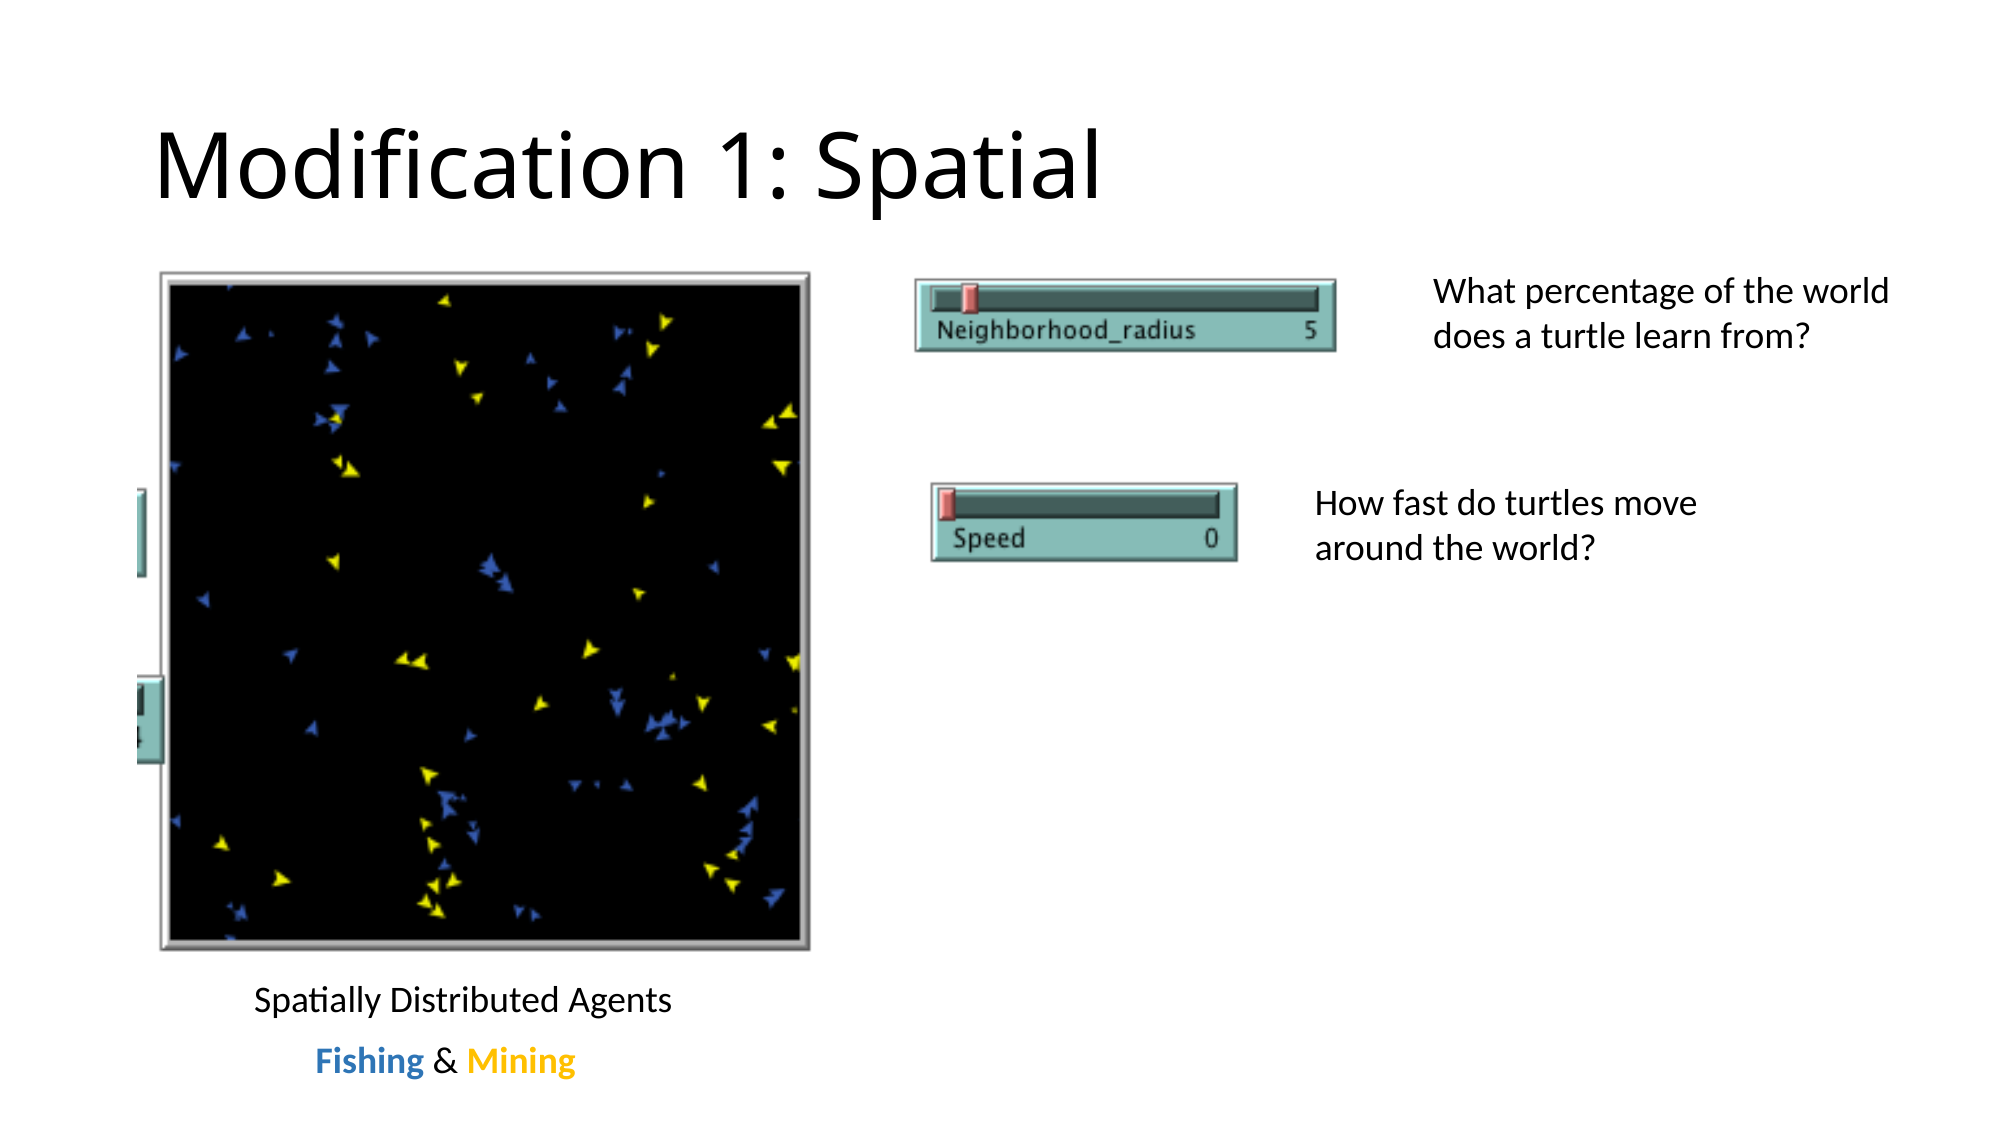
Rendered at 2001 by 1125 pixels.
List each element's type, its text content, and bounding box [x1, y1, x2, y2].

text_box What percentage of the world does a turtle learn from? [1418, 259, 1912, 364]
text_box Spatially Distributed Agents [137, 976, 704, 1028]
picture [892, 259, 1357, 366]
text_box How fast do turtles move around the world? [1300, 470, 1794, 576]
text_box Modification 1: Spatial [137, 59, 1863, 278]
text_box Fishing & Mining [300, 1028, 668, 1089]
picture [137, 259, 832, 969]
picture [913, 476, 1259, 577]
